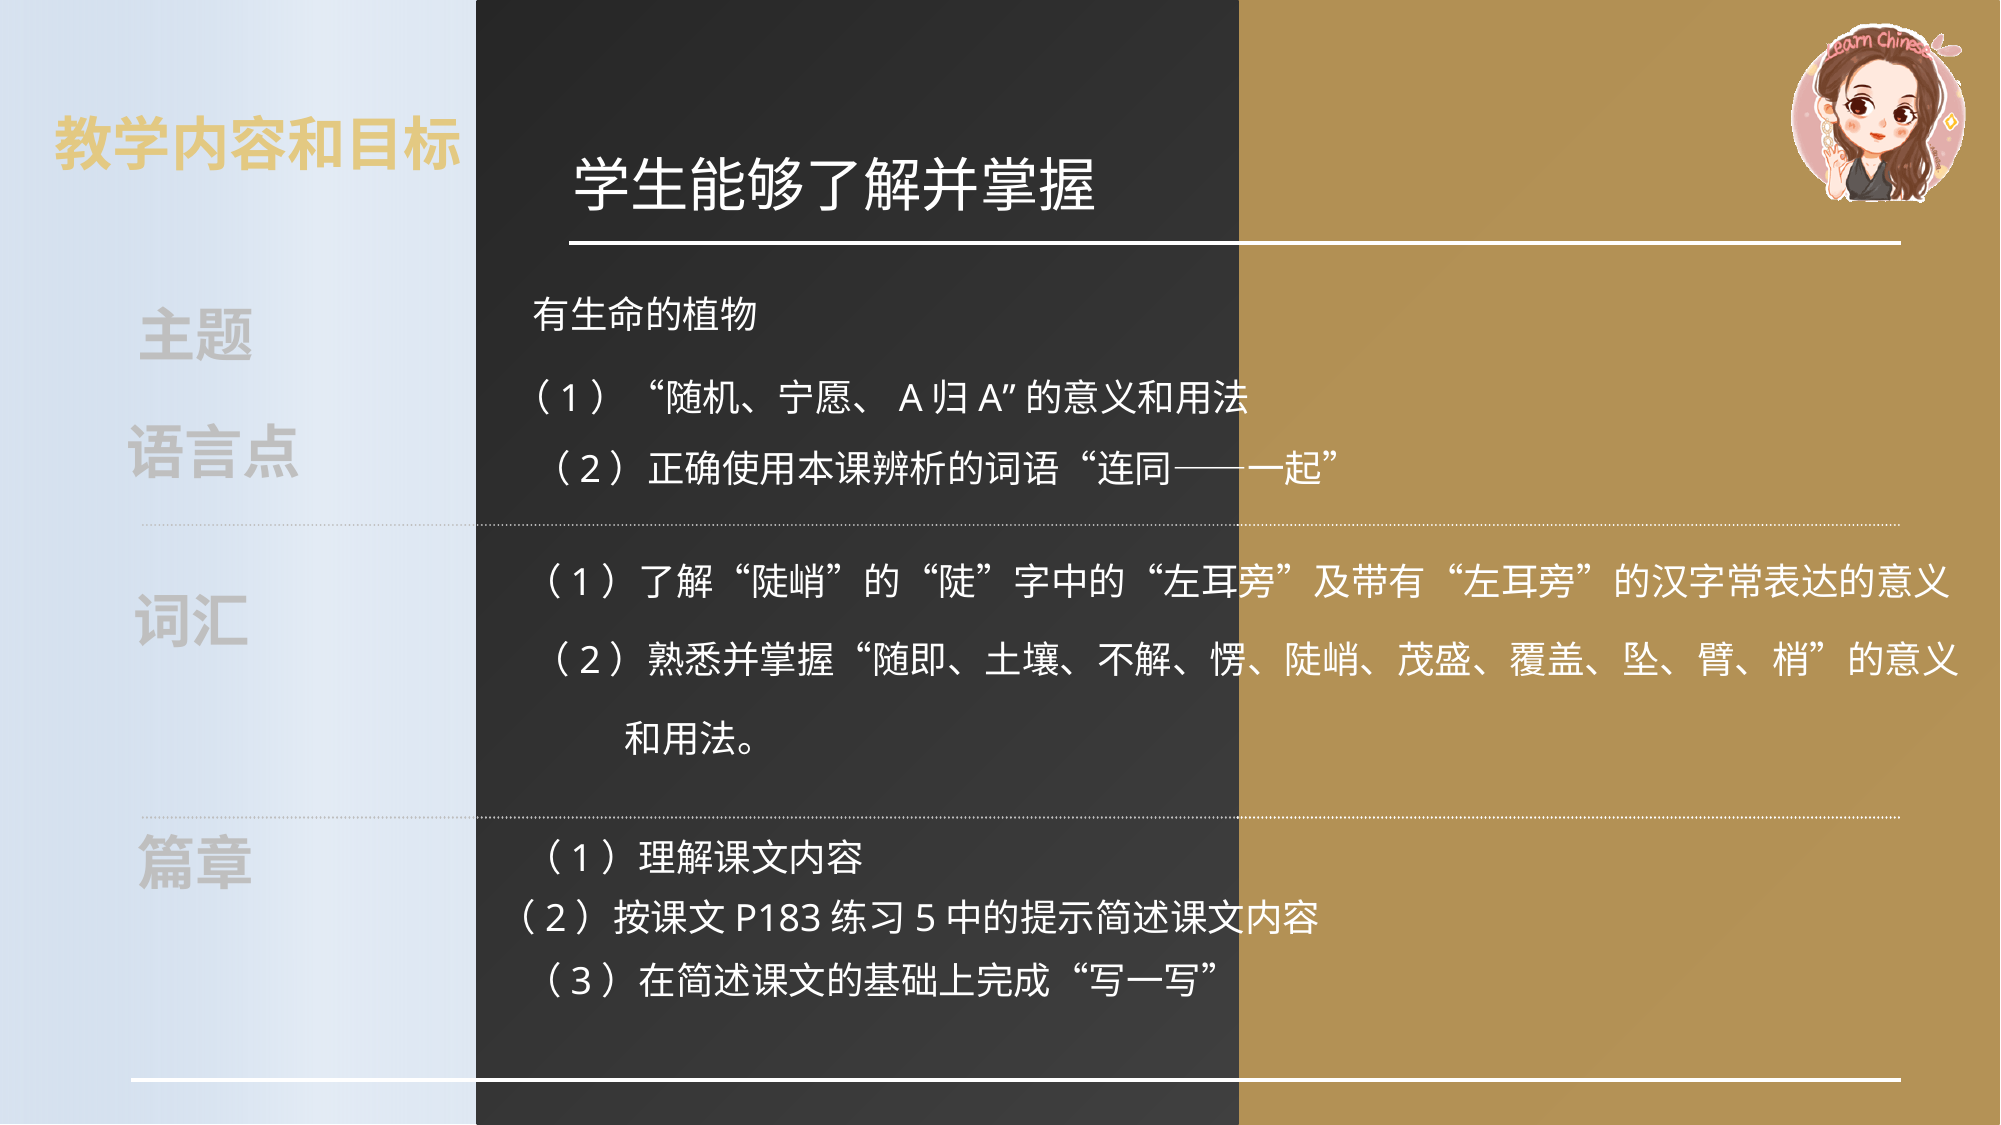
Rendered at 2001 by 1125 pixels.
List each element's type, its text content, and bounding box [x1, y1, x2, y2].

text_box 篇章 [122, 818, 270, 904]
text_box 语言点 [111, 407, 316, 493]
text_box 主题 [122, 290, 270, 376]
text_box （1）“随机、宁愿、A归A”的意义和用法 [498, 366, 1265, 427]
text_box 词汇 [118, 576, 265, 662]
text_box 学生能够了解并掌握 [557, 140, 1112, 226]
text_box （1）理解课文内容 [509, 826, 879, 886]
text_box [475, 1082, 1240, 1125]
text_box 有生命的植物 [518, 284, 1514, 344]
text_box （2）按课文P183练习5中的提示简述课文内容 [483, 886, 1336, 947]
text_box （2）熟悉并掌握“随即、土壤、不解、愣、陡峭、茂盛、覆盖、坠、臂、梢”的意义 [518, 628, 1997, 689]
text_box [475, 818, 1240, 1078]
picture [0, 0, 475, 1125]
text_box 和用法。 [610, 707, 790, 767]
text_box （2）正确使用本课辨析的词语“连同——一起” [518, 437, 1375, 497]
text_box （3）在简述课文的基础上完成“写一写” [509, 949, 1254, 1010]
text_box [475, 526, 1240, 817]
text_box [1240, 0, 2000, 1125]
text_box [475, 0, 1240, 525]
picture [1758, 0, 1998, 240]
text_box （1）了解“陡峭”的“陡”字中的“左耳旁”及带有“左耳旁”的汉字常表达的意义 [509, 550, 1966, 611]
text_box 教学内容和目标 [39, 99, 478, 185]
